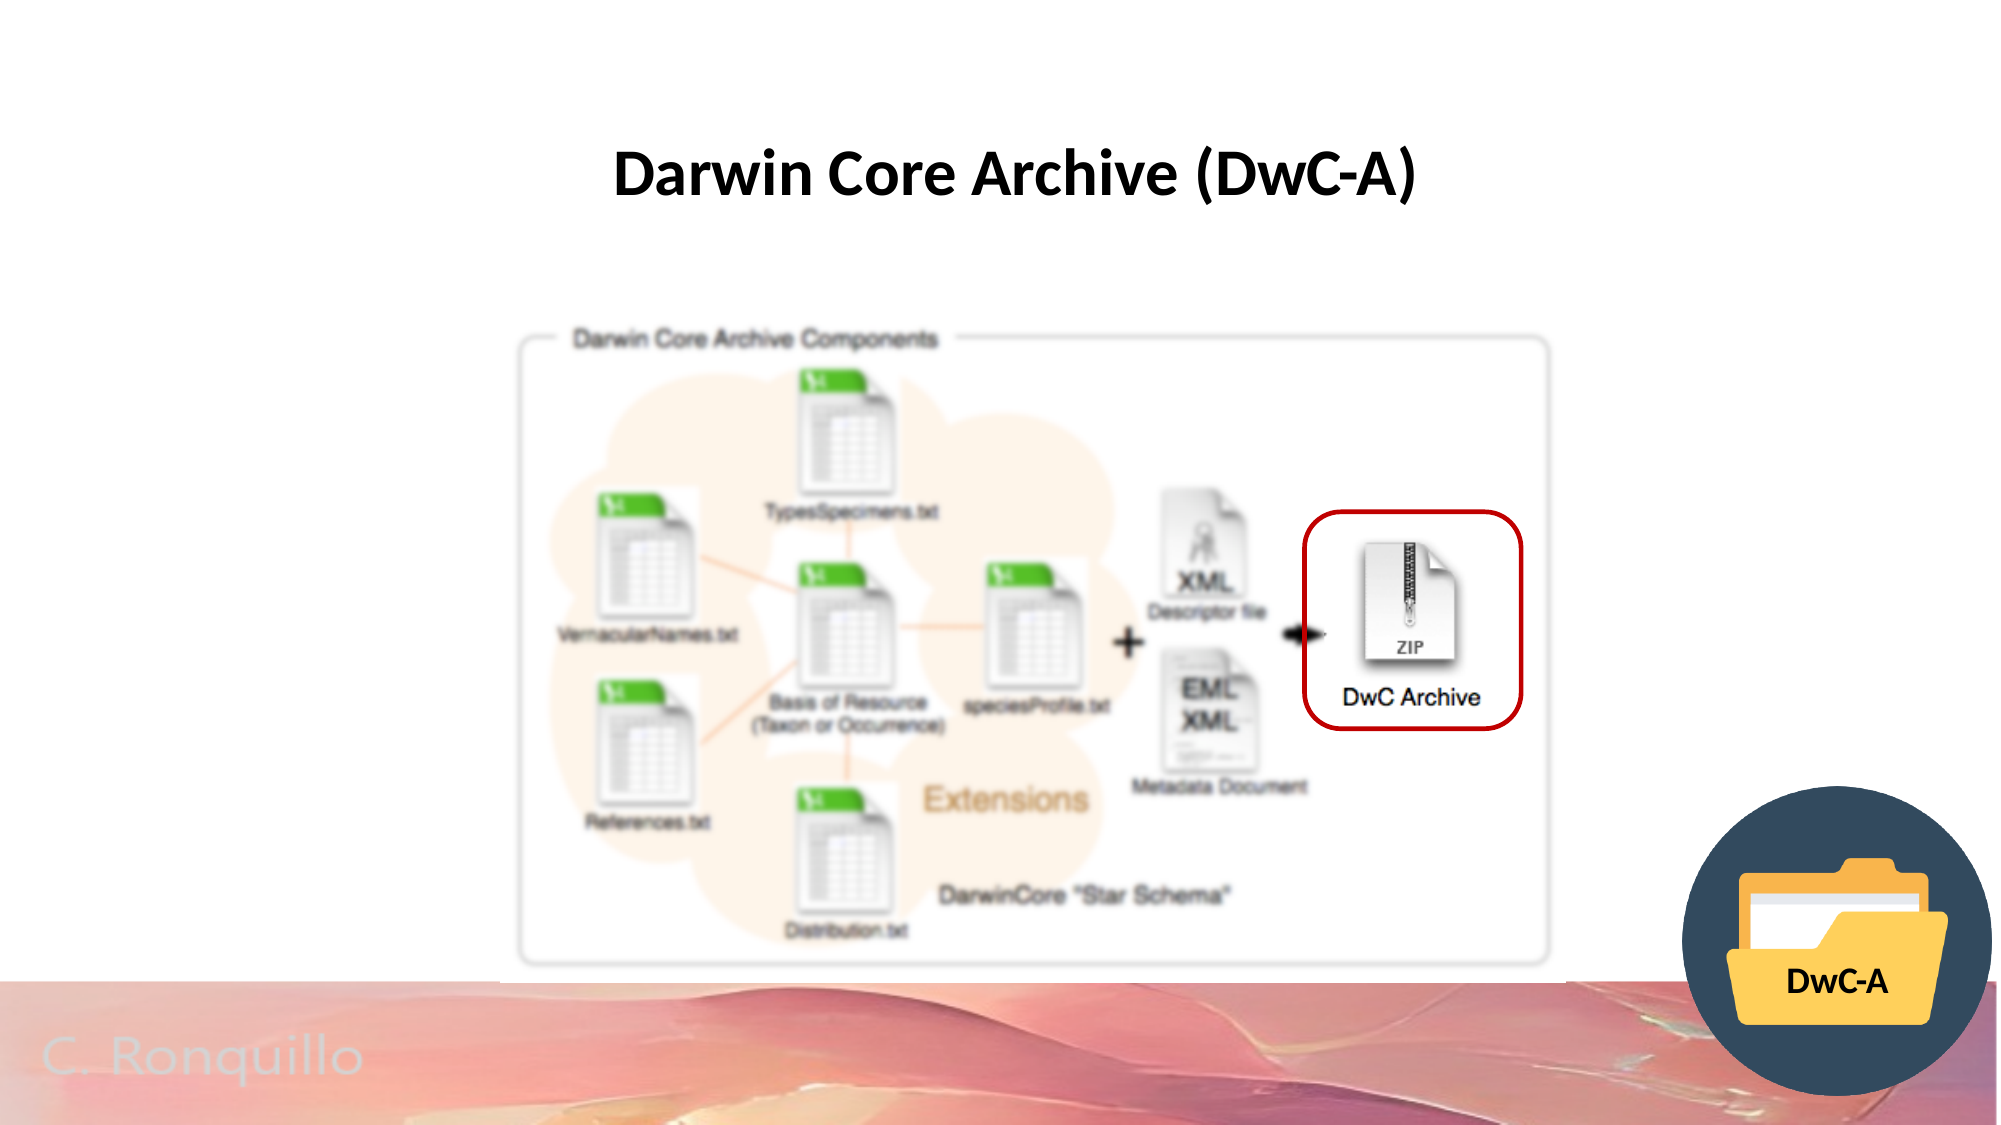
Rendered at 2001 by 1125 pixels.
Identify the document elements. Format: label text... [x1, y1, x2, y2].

table_cell [0, 0, 2000, 1125]
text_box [1682, 786, 1992, 1096]
picture [500, 307, 1566, 983]
list Darwin Core Archive (DwC-A) [153, 29, 1879, 743]
